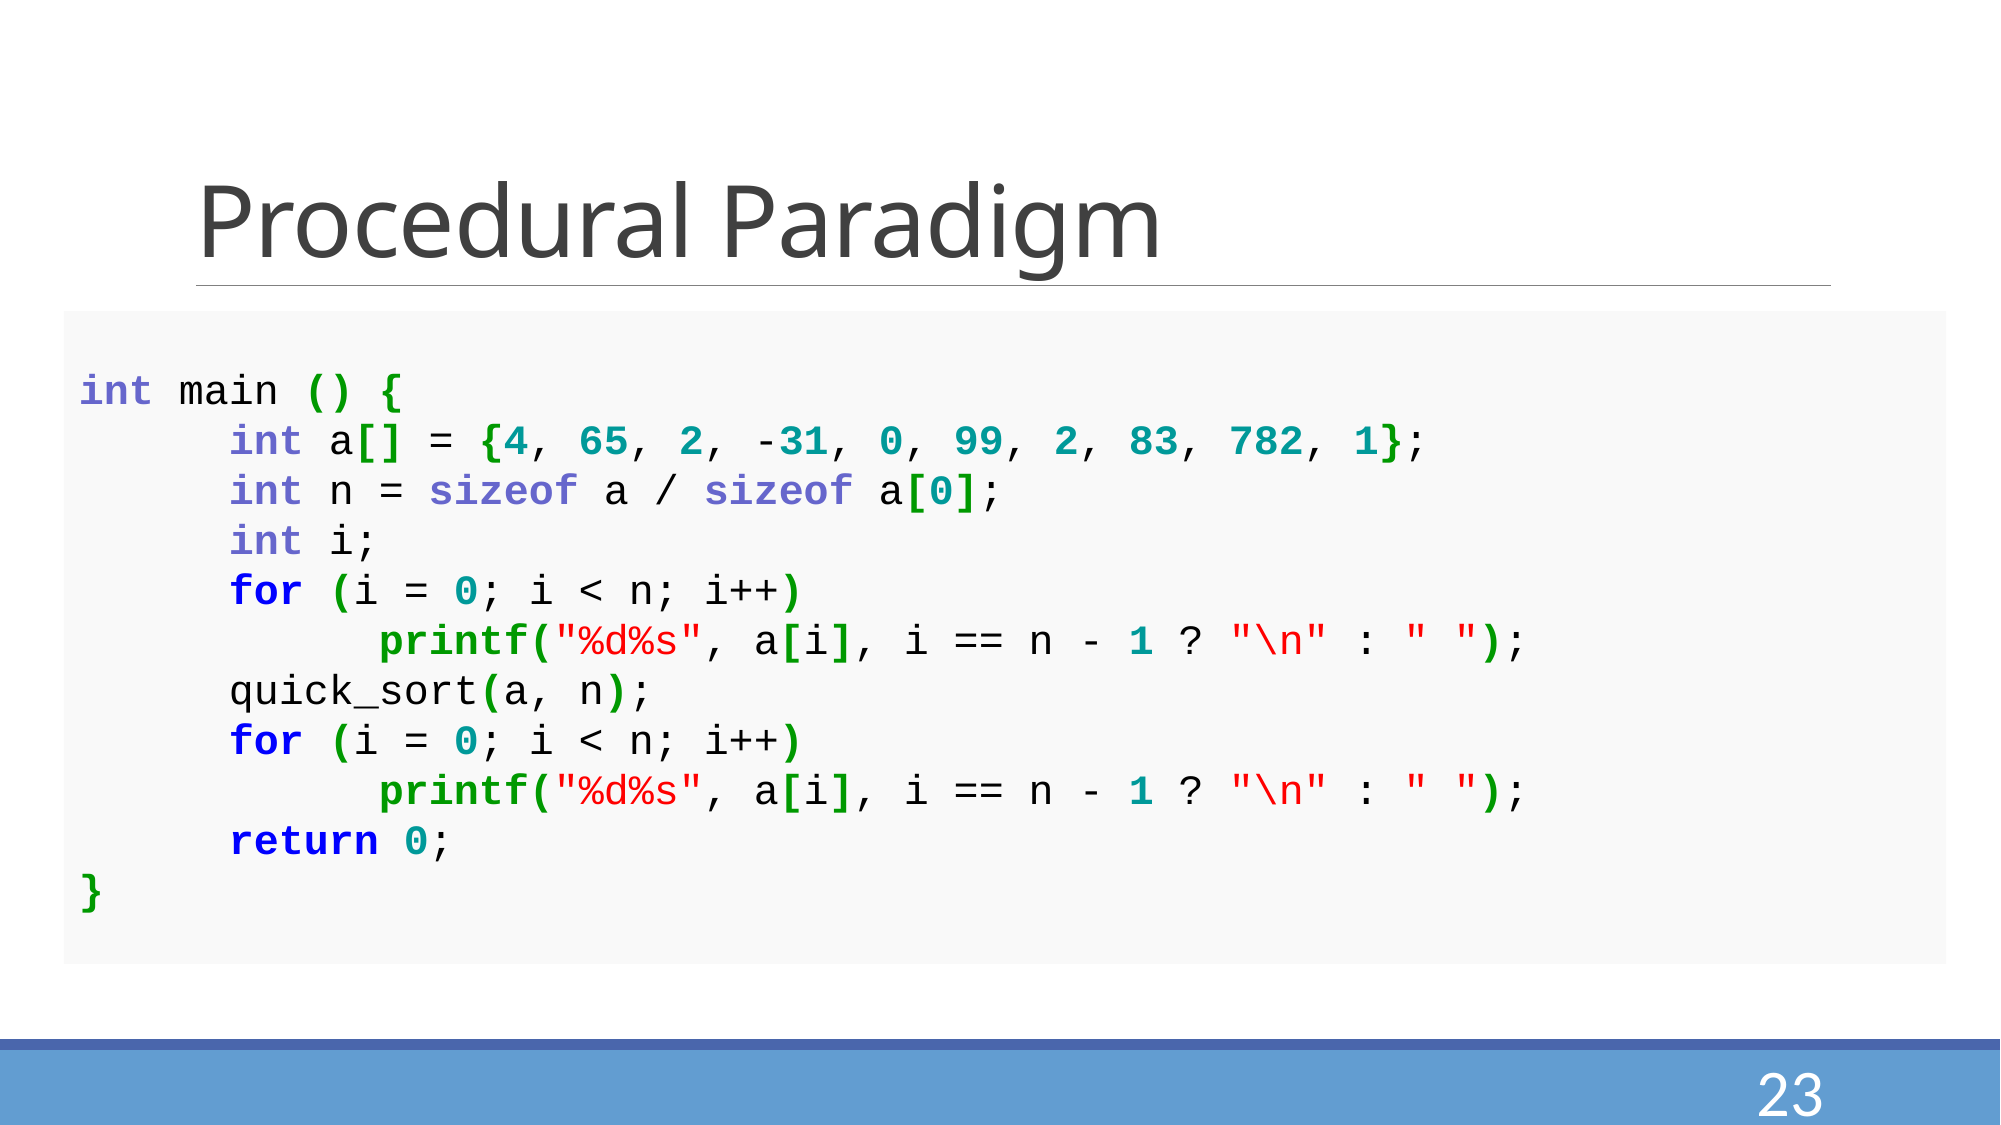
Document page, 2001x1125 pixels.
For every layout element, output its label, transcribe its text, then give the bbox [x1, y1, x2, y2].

list int main () { int a[] = {4, 65, 2, -31, 0, 99, 2, 83, 782, 1}; int n = sizeof a / sizeof a[0]; int i; for (i = 0; i < n; i++) printf("%d%s", a[i], i == n - 1 ? "\n" : " "); quick_sort(a, n); for (i = 0; i < n; i++) printf("%d%s", a[i], i == n - 1 ? "\n" : " "); return 0; } [63, 311, 1947, 964]
slide_number 23 [1624, 1059, 1840, 1120]
title Procedural Paradigm [180, 47, 1830, 285]
